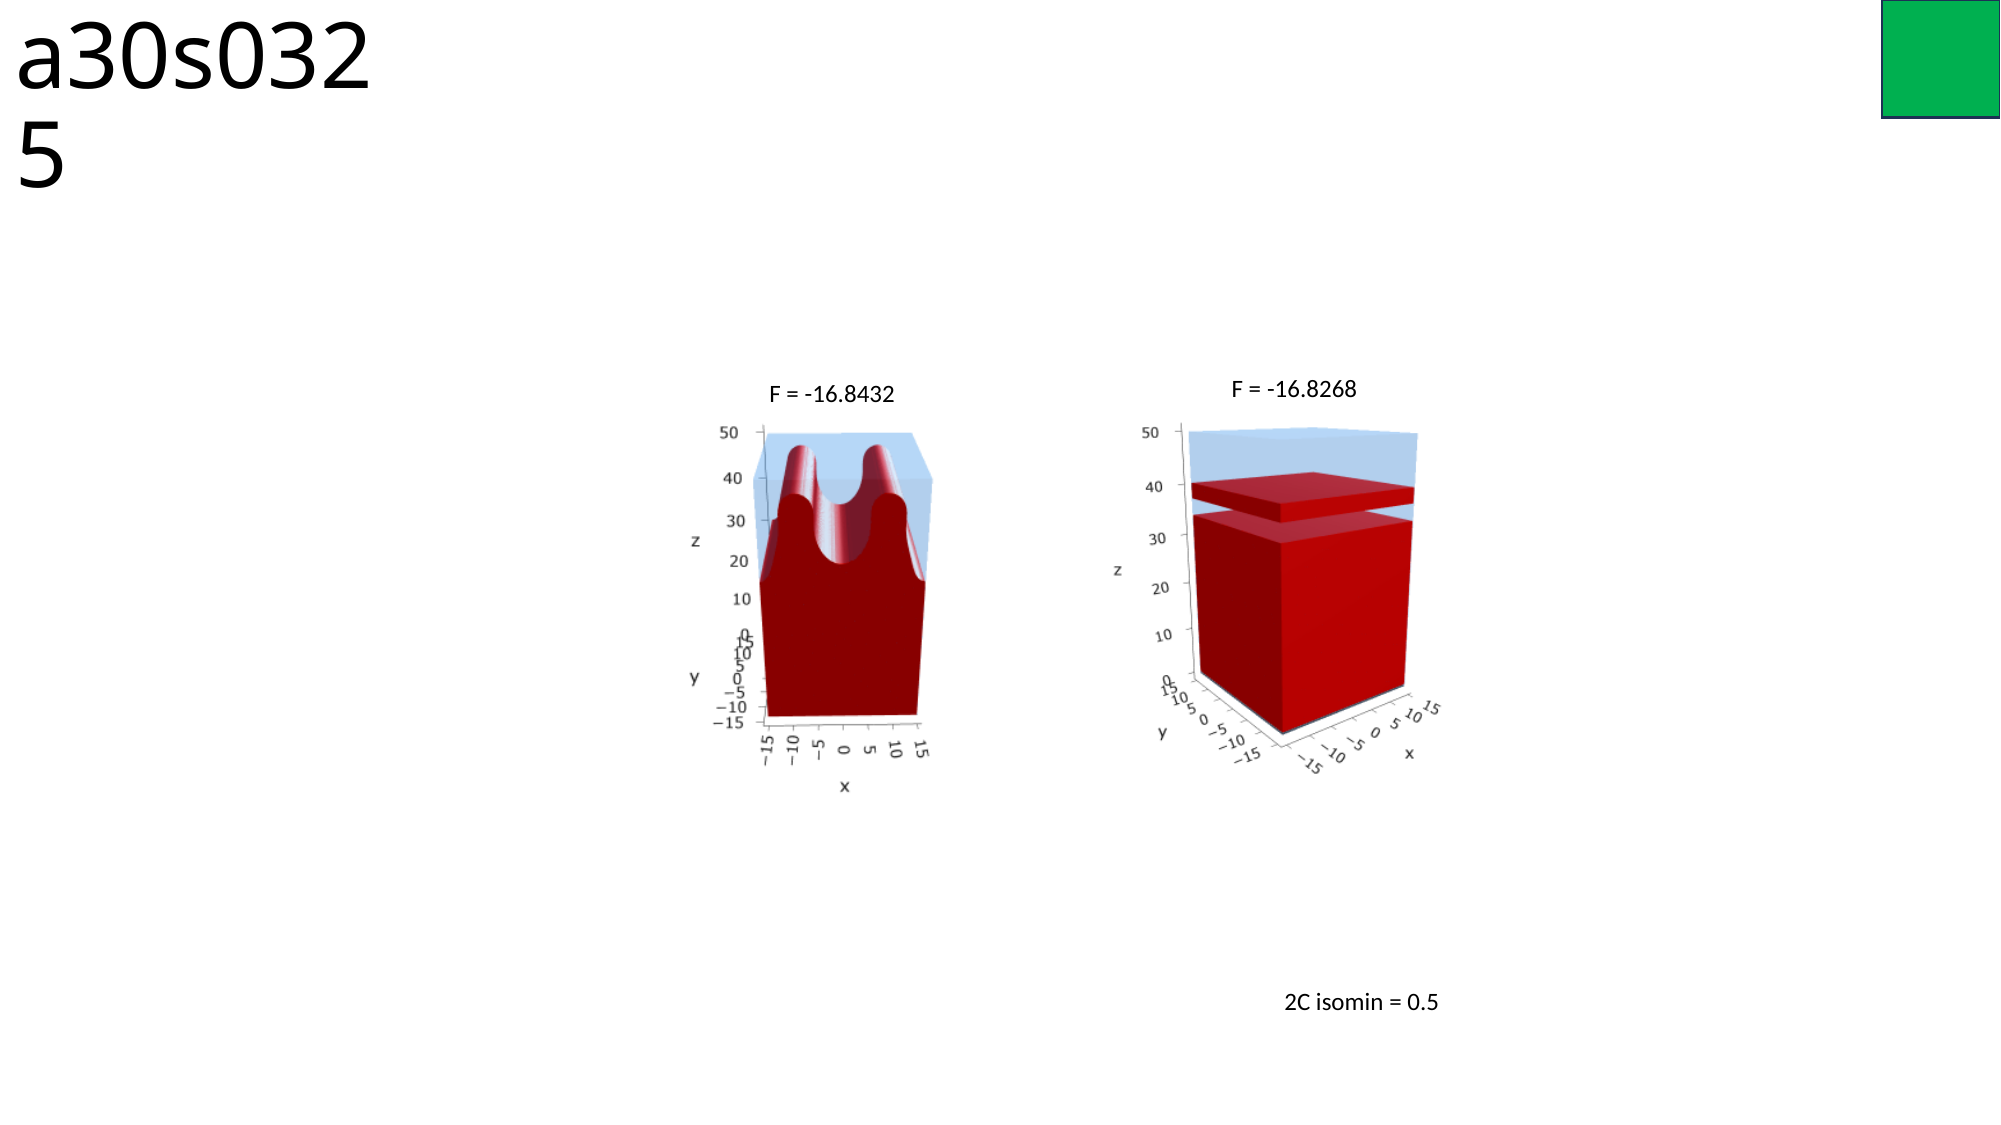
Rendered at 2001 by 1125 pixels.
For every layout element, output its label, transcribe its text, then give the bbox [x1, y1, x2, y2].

picture [1110, 410, 1445, 776]
title a30s0325 [0, 0, 429, 218]
picture [678, 415, 941, 797]
text_box [1881, 0, 2000, 119]
text_box F = -16.8268 [1210, 365, 1379, 410]
text_box F = -16.8432 [748, 370, 917, 415]
text_box 2C isomin = 0.5 [1233, 978, 1491, 1023]
